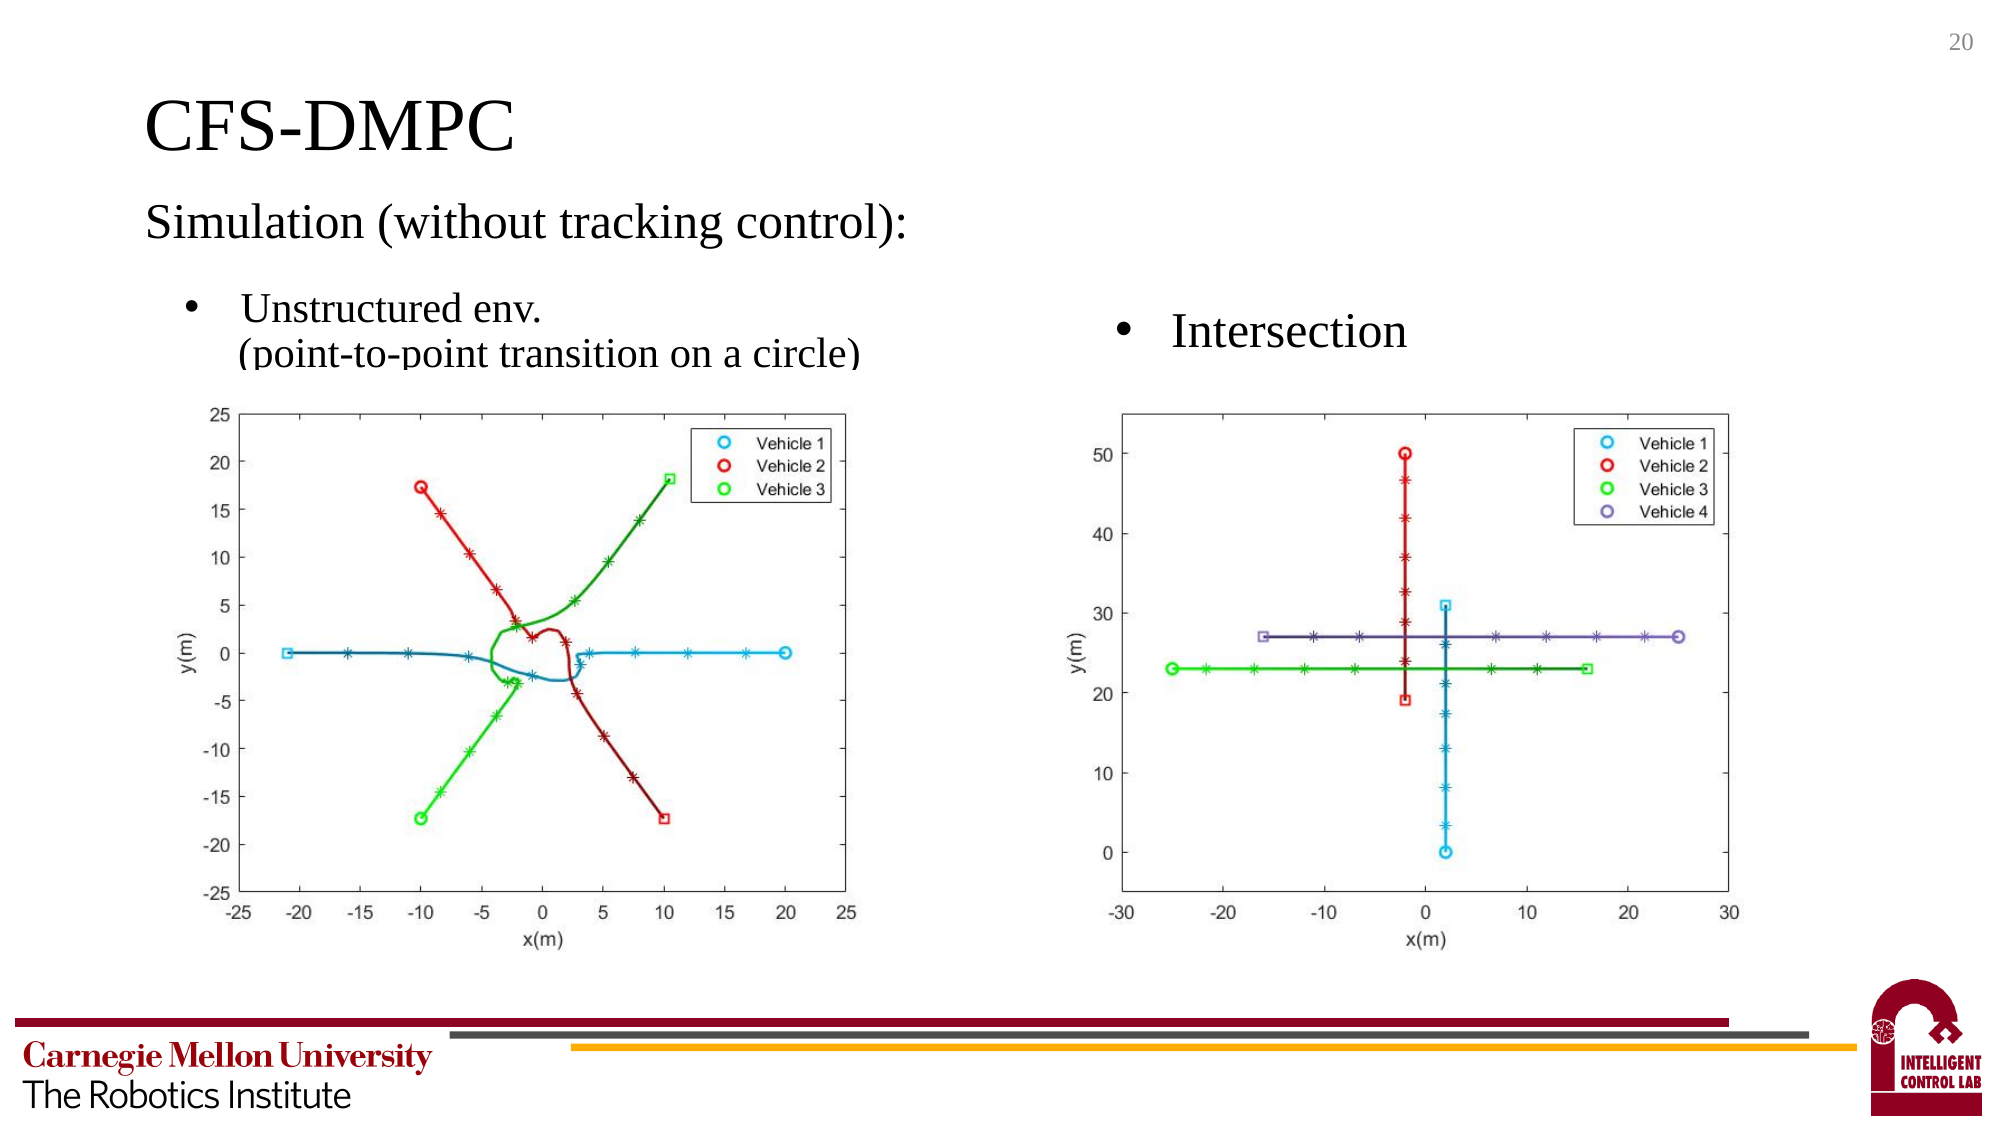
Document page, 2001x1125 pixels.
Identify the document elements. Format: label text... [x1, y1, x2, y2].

text_box Simulation (without tracking control): [137, 167, 1863, 277]
picture [1871, 979, 1982, 1116]
slide_number 20 [1938, 17, 1982, 64]
text_box CFS-DMPC [137, 71, 1863, 167]
picture [15, 1036, 435, 1111]
picture [15, 1018, 1729, 1027]
text_box Unstructured env. (point-to-point transition on a circle) [176, 276, 873, 370]
picture [1020, 370, 1804, 958]
picture [137, 370, 920, 958]
text_box Intersection [1107, 276, 1803, 370]
